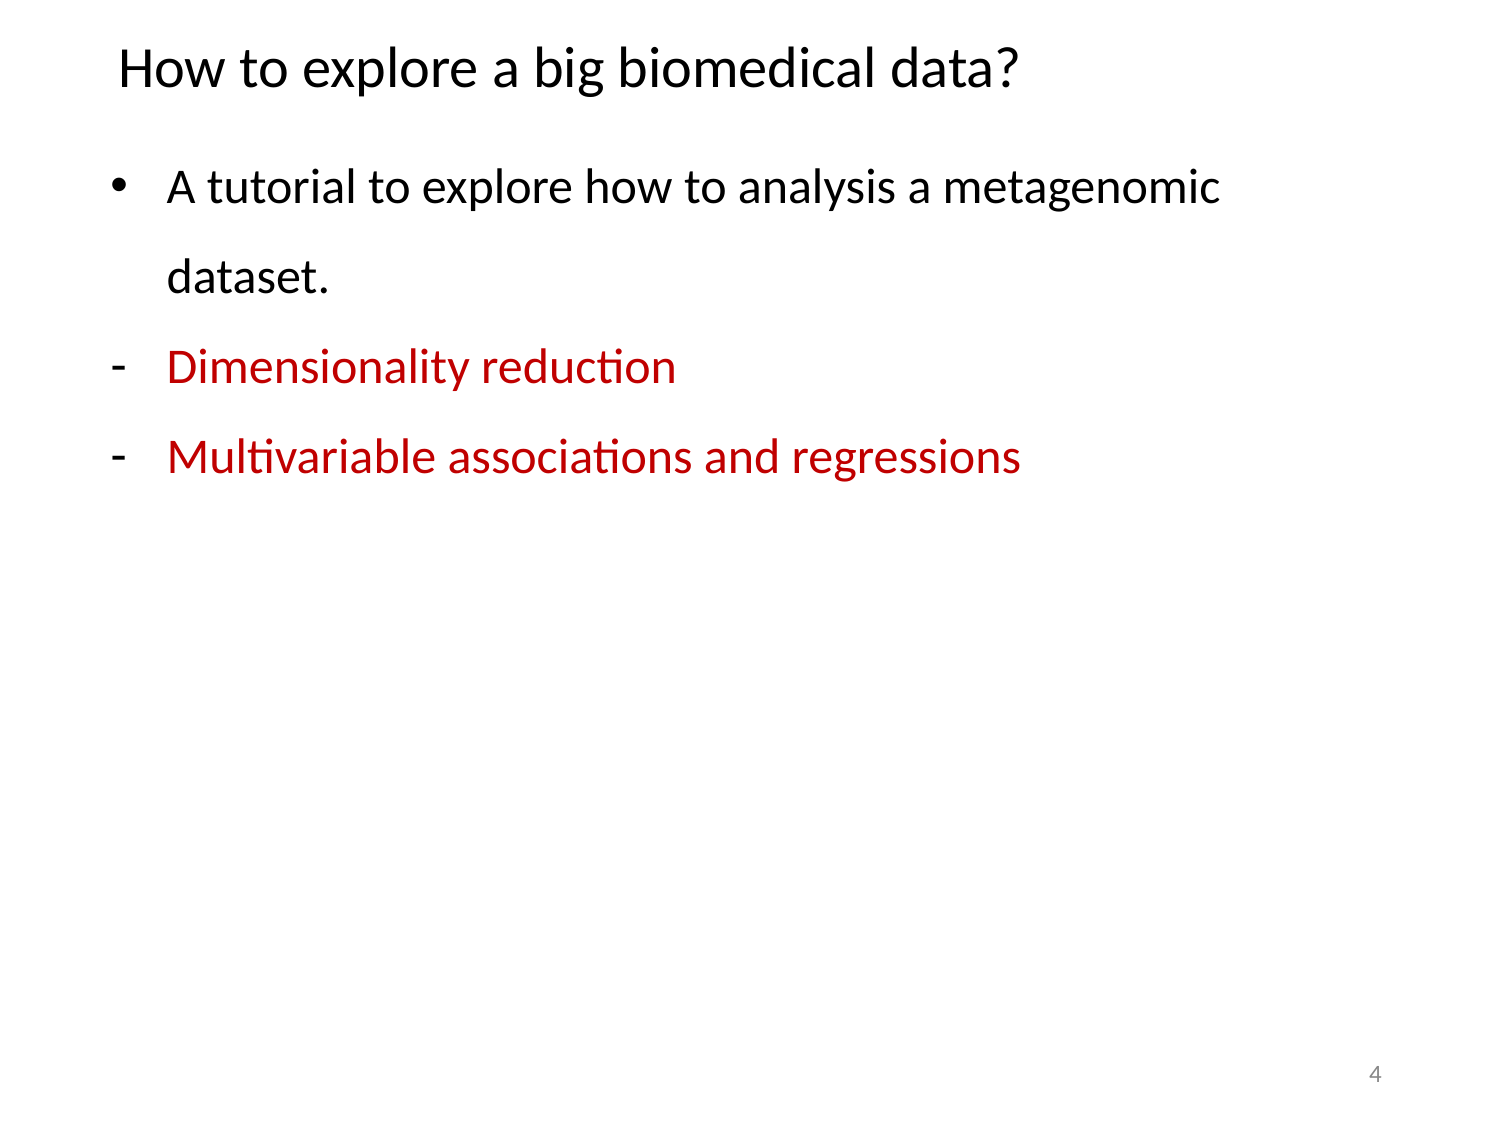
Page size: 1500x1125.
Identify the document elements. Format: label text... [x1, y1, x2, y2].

title How to explore a big biomedical data? [103, 59, 1397, 116]
text_box A tutorial to explore how to analysis a metagenomic dataset. Dimensionality reduction Multivariable associations and regressions [95, 116, 1409, 552]
slide_number 4 [1059, 1042, 1397, 1103]
